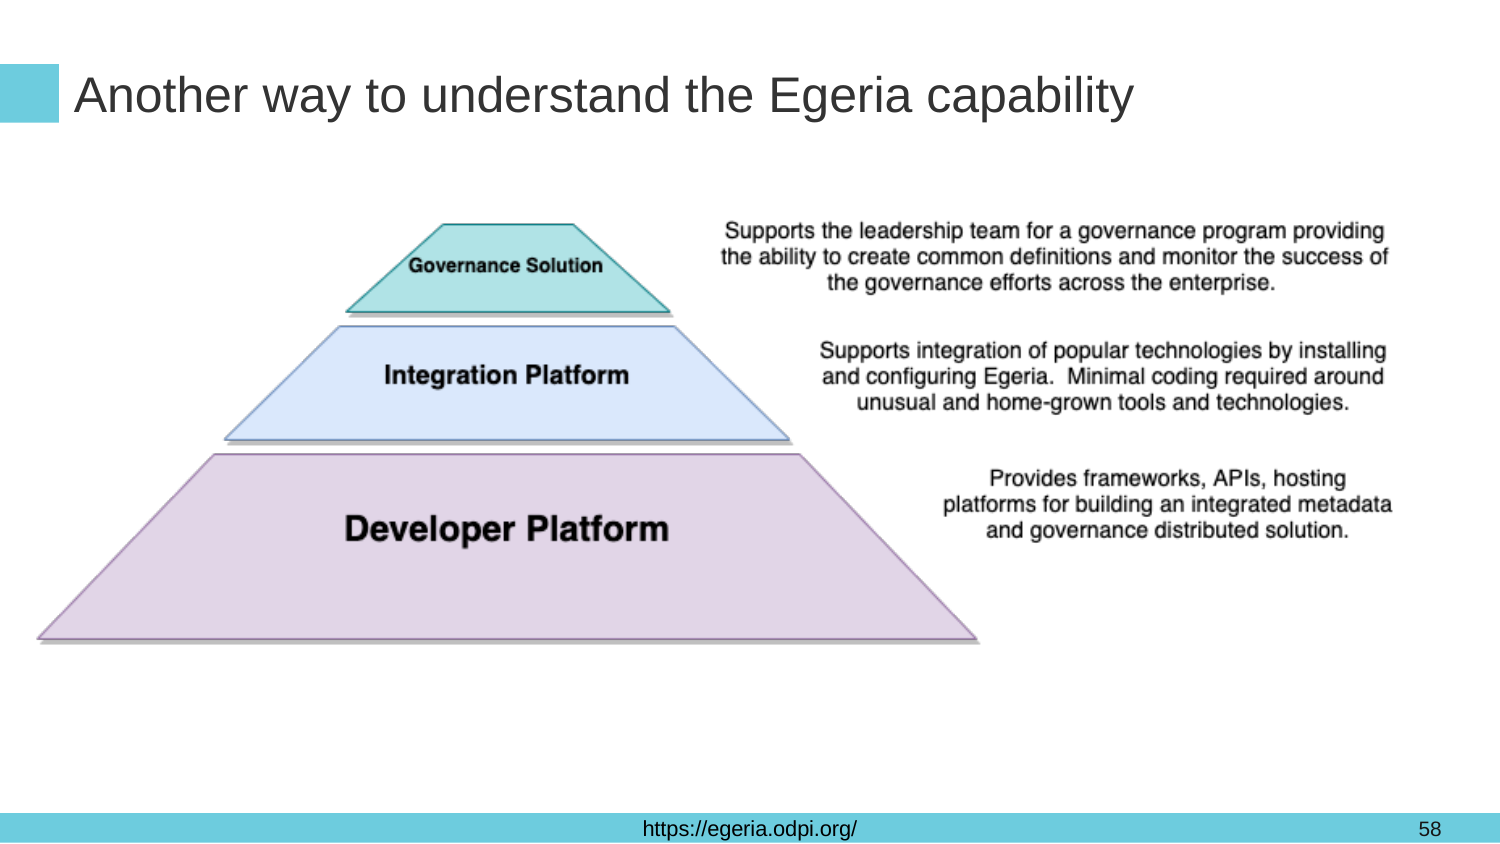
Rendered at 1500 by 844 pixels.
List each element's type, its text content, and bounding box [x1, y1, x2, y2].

picture [29, 190, 1404, 654]
slide_number 58 [1403, 813, 1494, 843]
title Another way to understand the Egeria capability [58, 47, 1449, 141]
